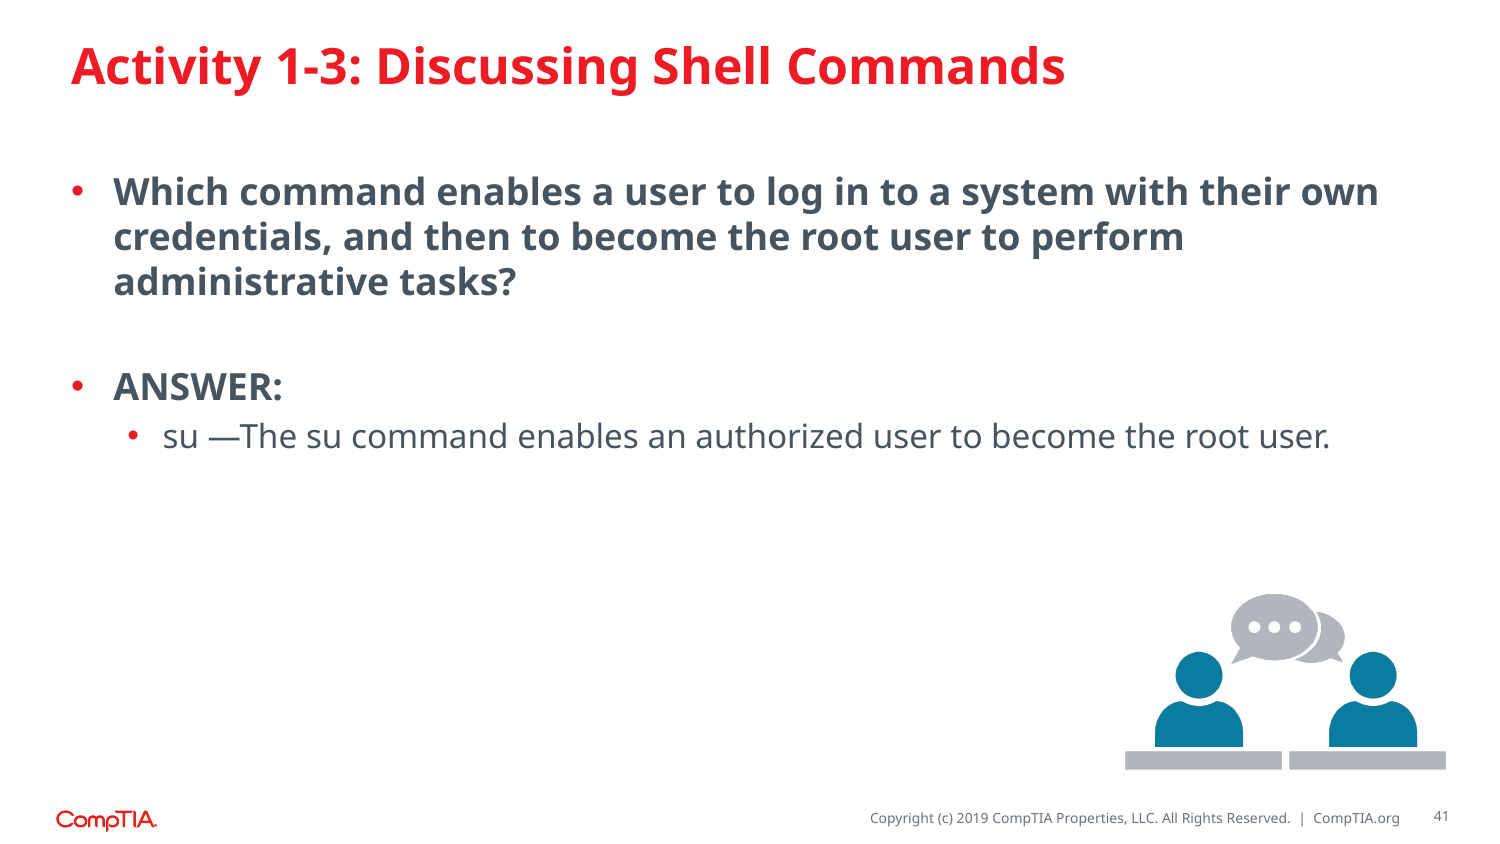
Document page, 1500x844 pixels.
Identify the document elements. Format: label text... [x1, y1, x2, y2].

picture [1124, 593, 1446, 770]
slide_number 41 [1407, 800, 1450, 835]
list Which command enables a user to log in to a system with their own credentials, and then to become the root user to perform administrative tasks? ANSWER: su —The su command enables an authorized user to become the root user. [56, 160, 1444, 768]
title Activity 1-3: Discussing Shell Commands [56, 12, 1350, 117]
